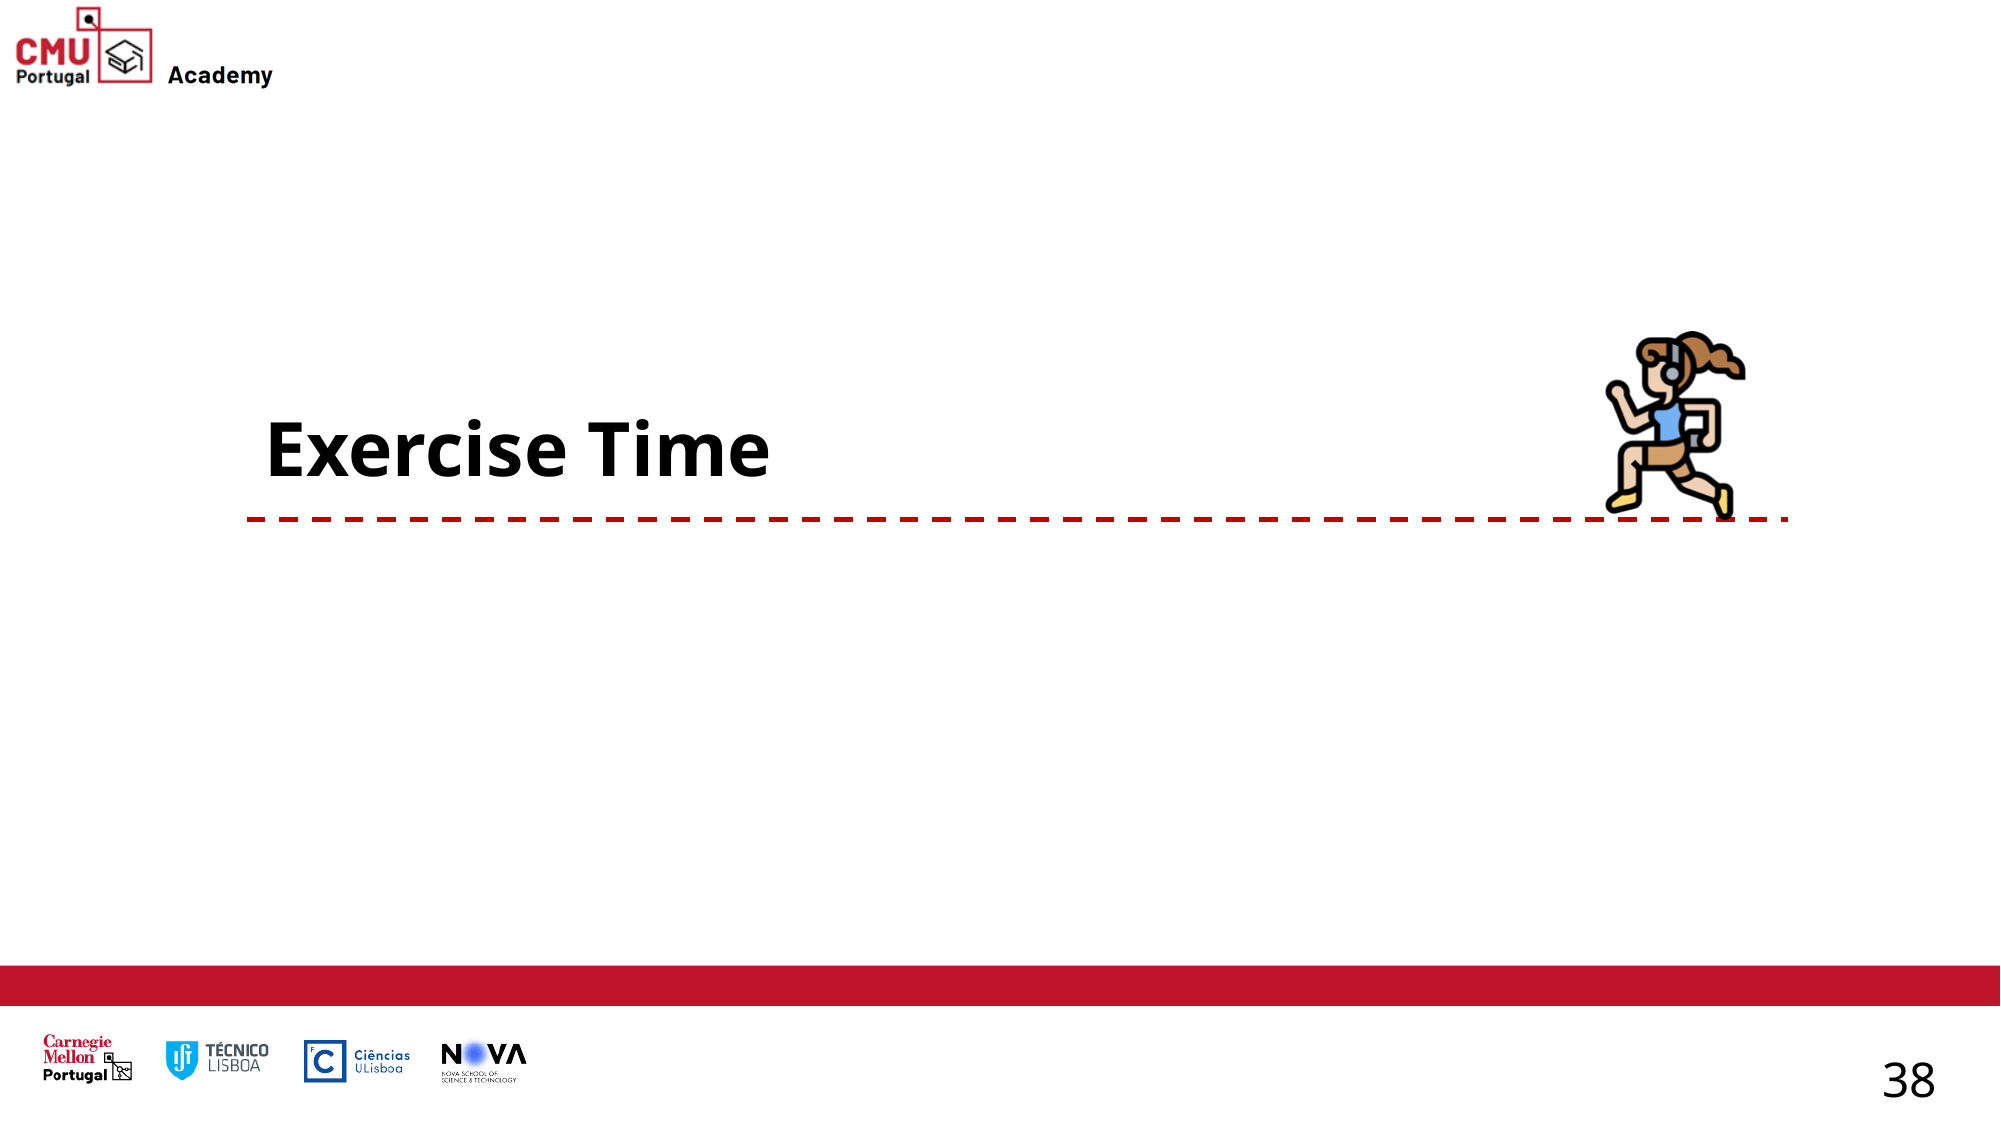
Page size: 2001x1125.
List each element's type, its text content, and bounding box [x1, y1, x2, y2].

text_box 38 [1830, 1042, 1953, 1103]
title Exercise Time [249, 331, 1579, 501]
picture [0, 1011, 583, 1110]
picture [5, 3, 275, 92]
picture [1581, 330, 1771, 520]
